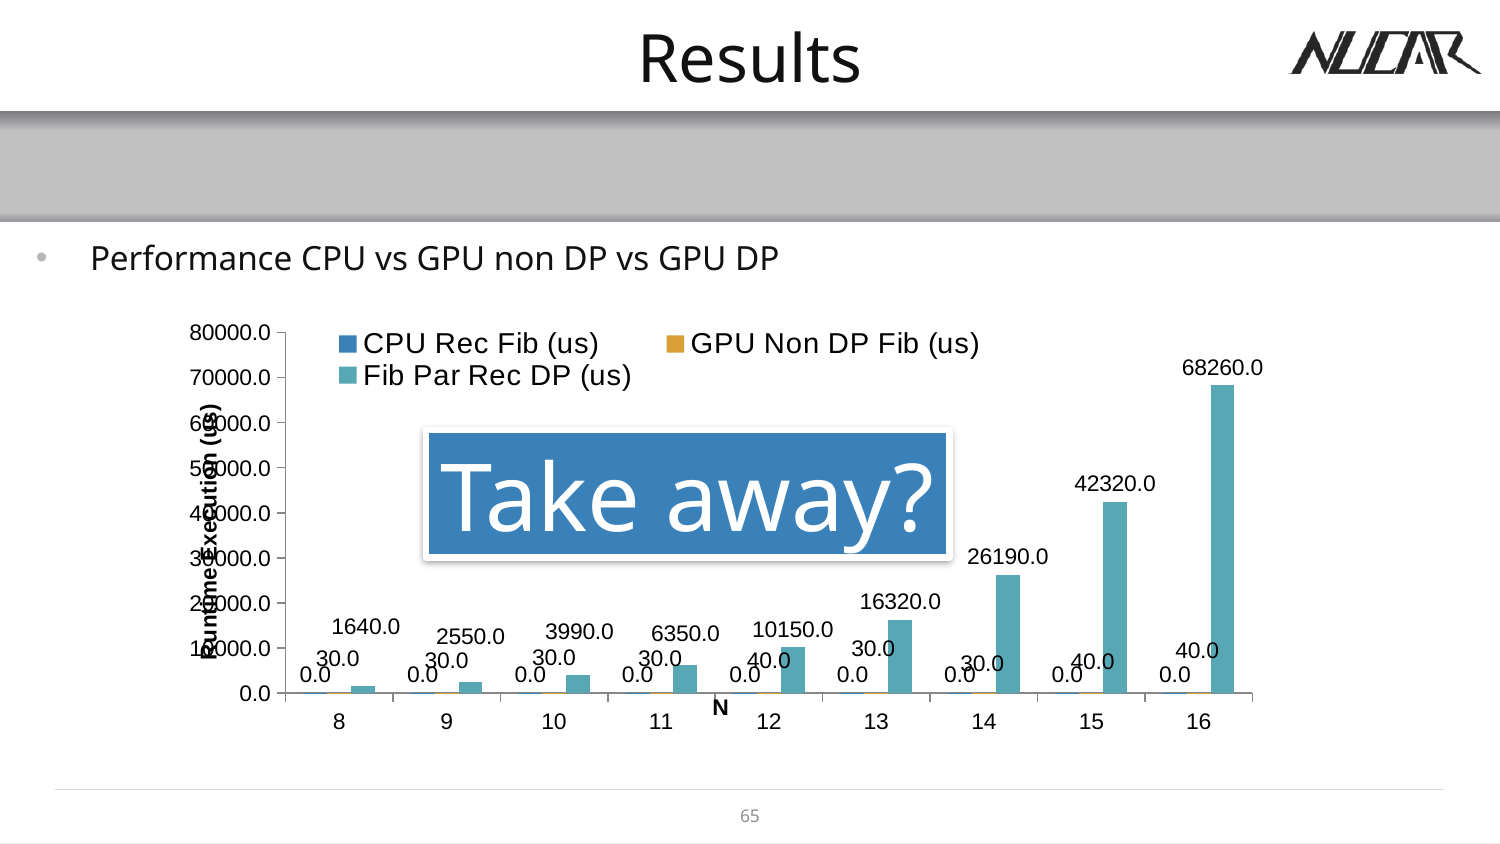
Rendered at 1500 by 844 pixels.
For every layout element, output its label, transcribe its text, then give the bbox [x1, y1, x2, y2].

list Performance CPU vs GPU non DP vs GPU DP [0, 221, 1500, 735]
chart [187, 312, 1273, 735]
title Results [97, 0, 1403, 111]
slide_number 65 [97, 789, 1403, 844]
